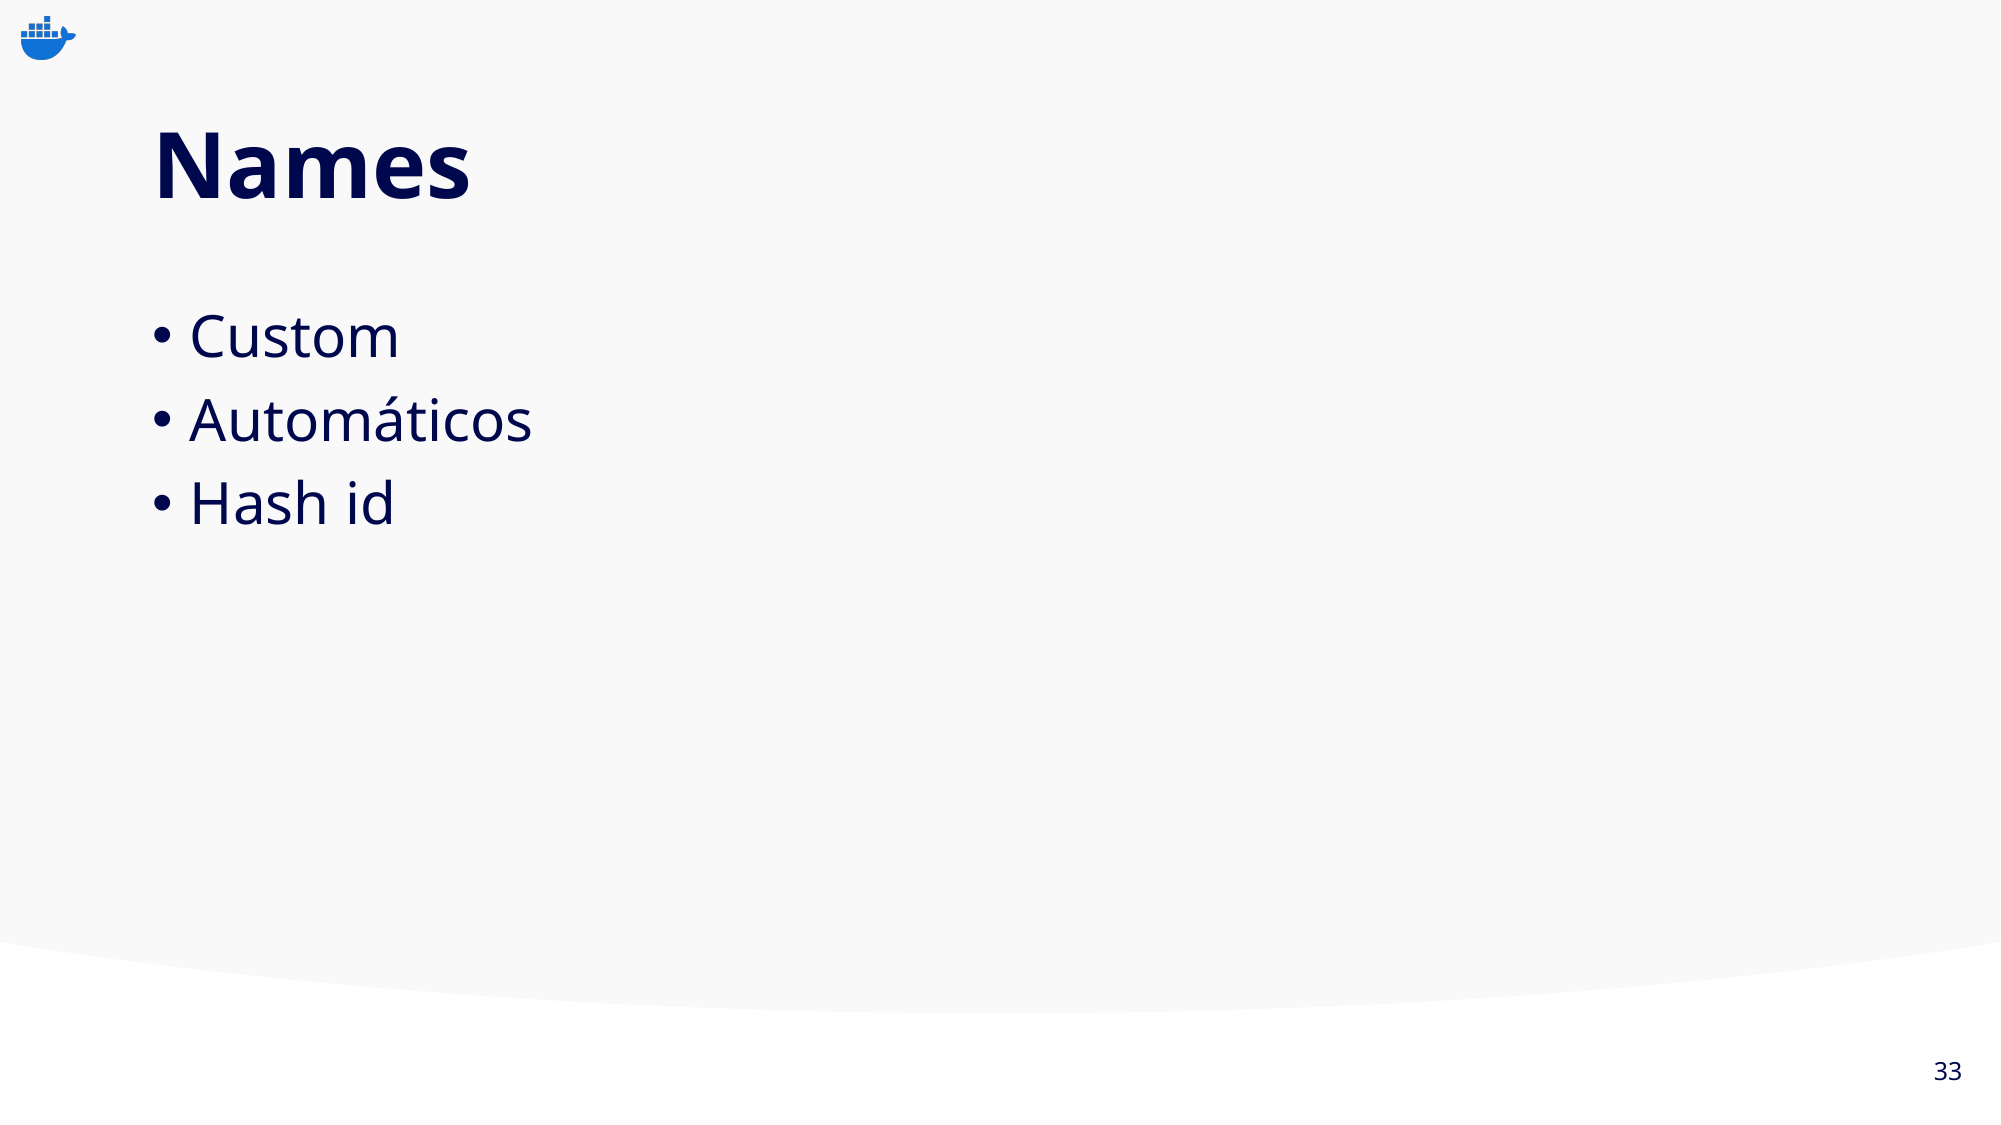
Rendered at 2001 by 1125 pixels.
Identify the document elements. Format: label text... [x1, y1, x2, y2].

slide_number 33 [1527, 1042, 1978, 1103]
title Names [137, 59, 1863, 278]
list Custom Automáticos Hash id [137, 299, 1863, 1014]
picture [21, 16, 76, 60]
